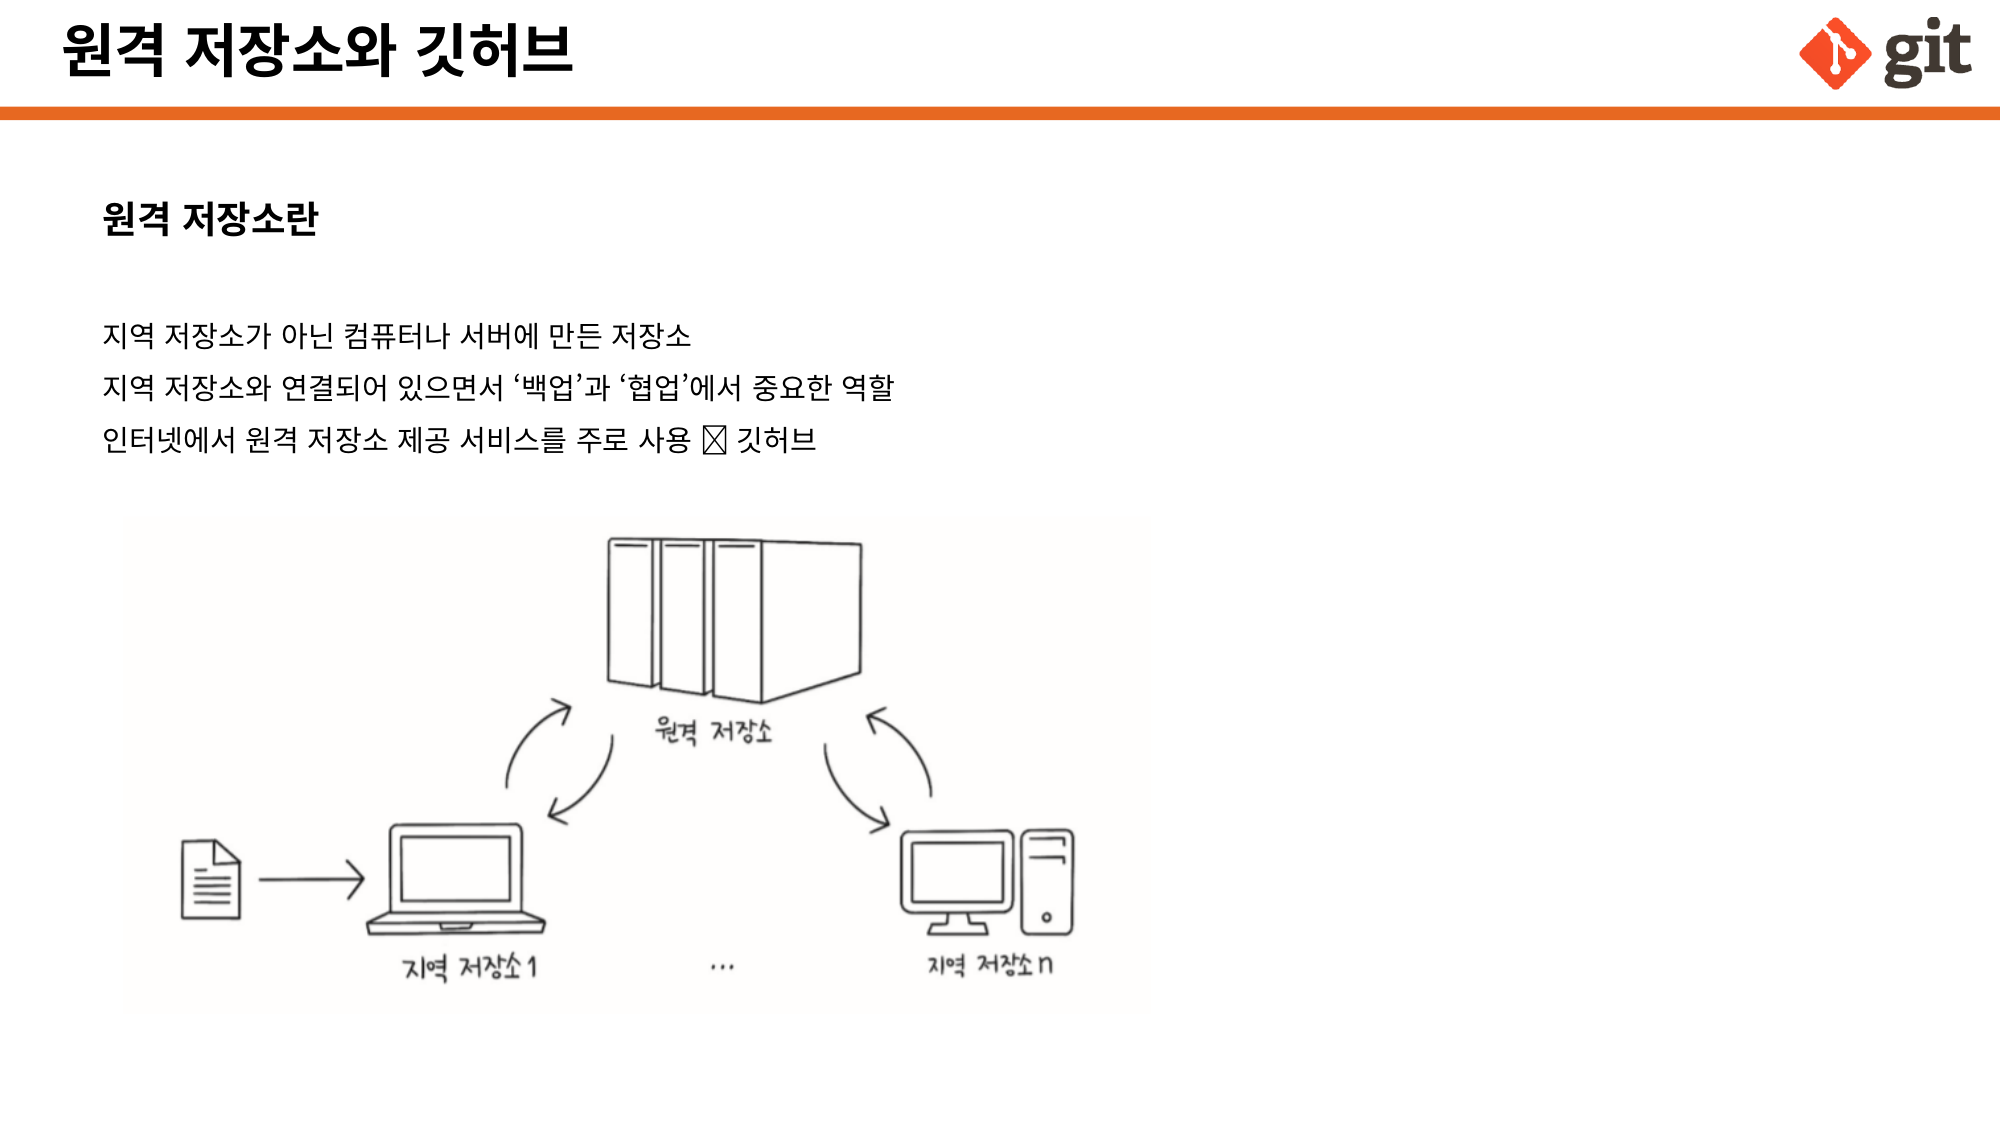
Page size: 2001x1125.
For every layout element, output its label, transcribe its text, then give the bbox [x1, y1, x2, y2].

picture [123, 504, 1151, 1014]
text_box 원격 저장소란 [88, 188, 825, 249]
text_box 지역 저장소가 아닌 컴퓨터나 서버에 만든 저장소 지역 저장소와 연결되어 있으면서 ‘백업’과 ‘협업’에서 중요한 역할 인터넷에서 원격 저장소 제공 서비스를 주로 사용  깃허브 [87, 293, 1068, 466]
picture [1799, 17, 1972, 90]
title 원격 저장소와 깃허브 [46, 8, 1772, 99]
